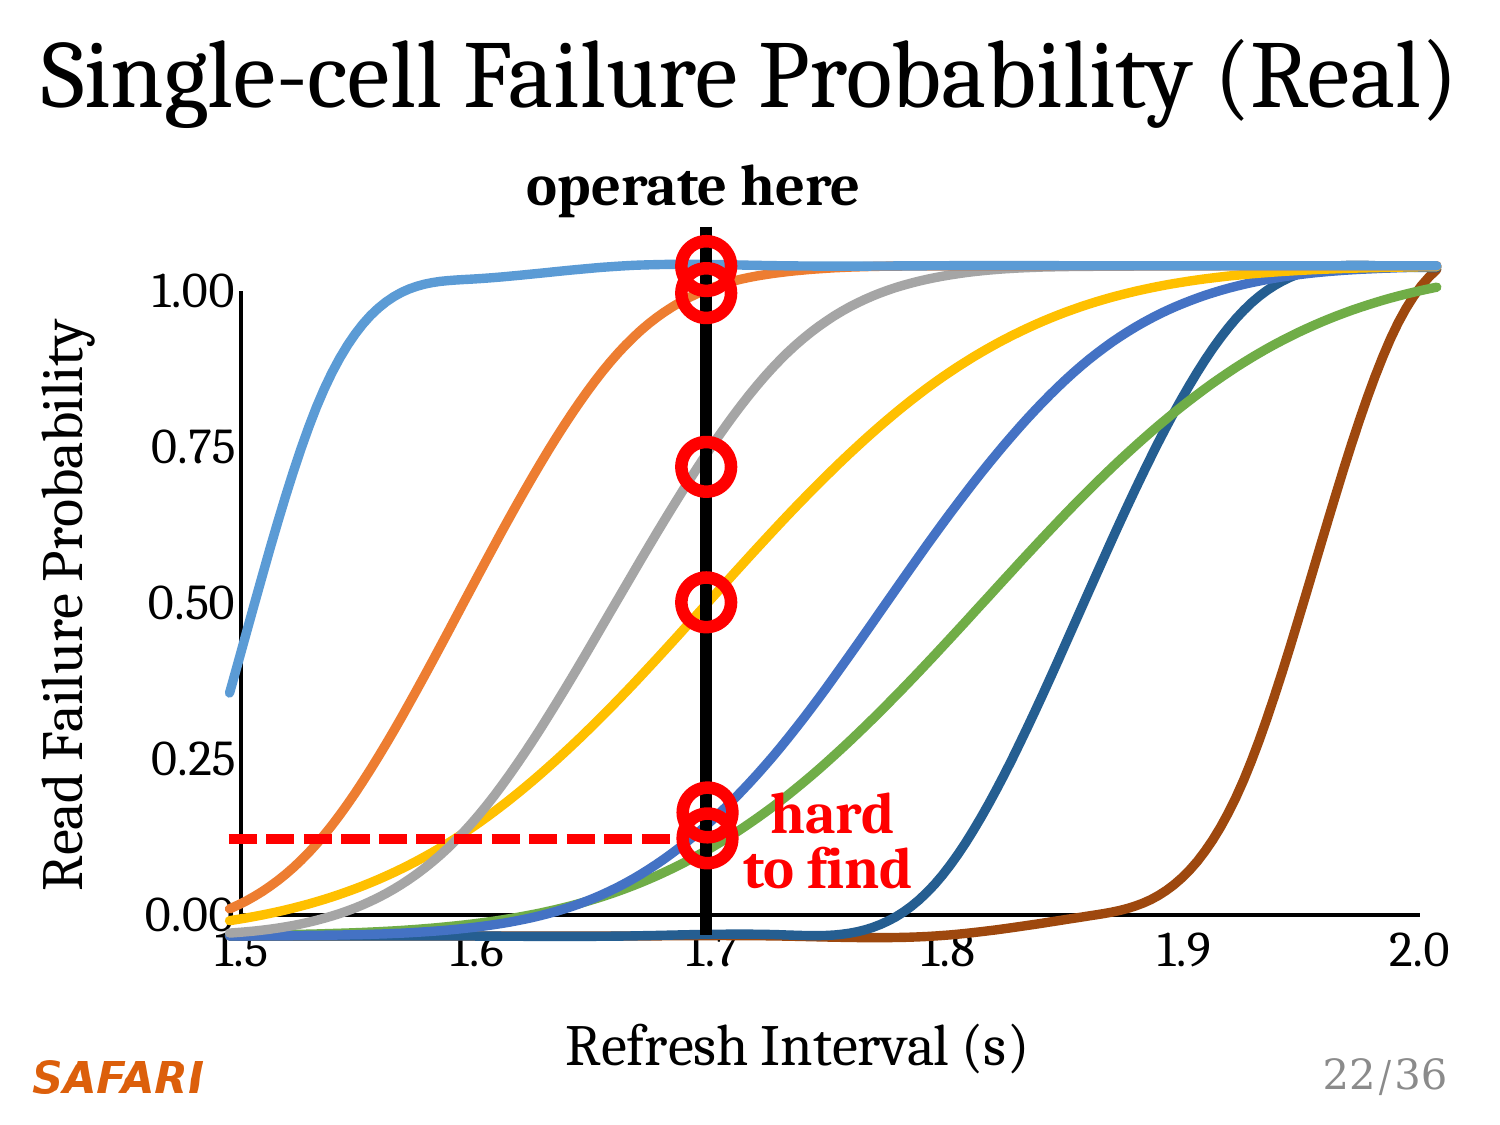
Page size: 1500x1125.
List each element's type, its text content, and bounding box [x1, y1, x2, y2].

chart [0, 244, 1481, 1123]
text_box operate here [484, 139, 903, 225]
text_box Single-cell Failure Probability (Real) [24, 10, 1475, 136]
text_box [681, 241, 733, 864]
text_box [705, 767, 951, 910]
